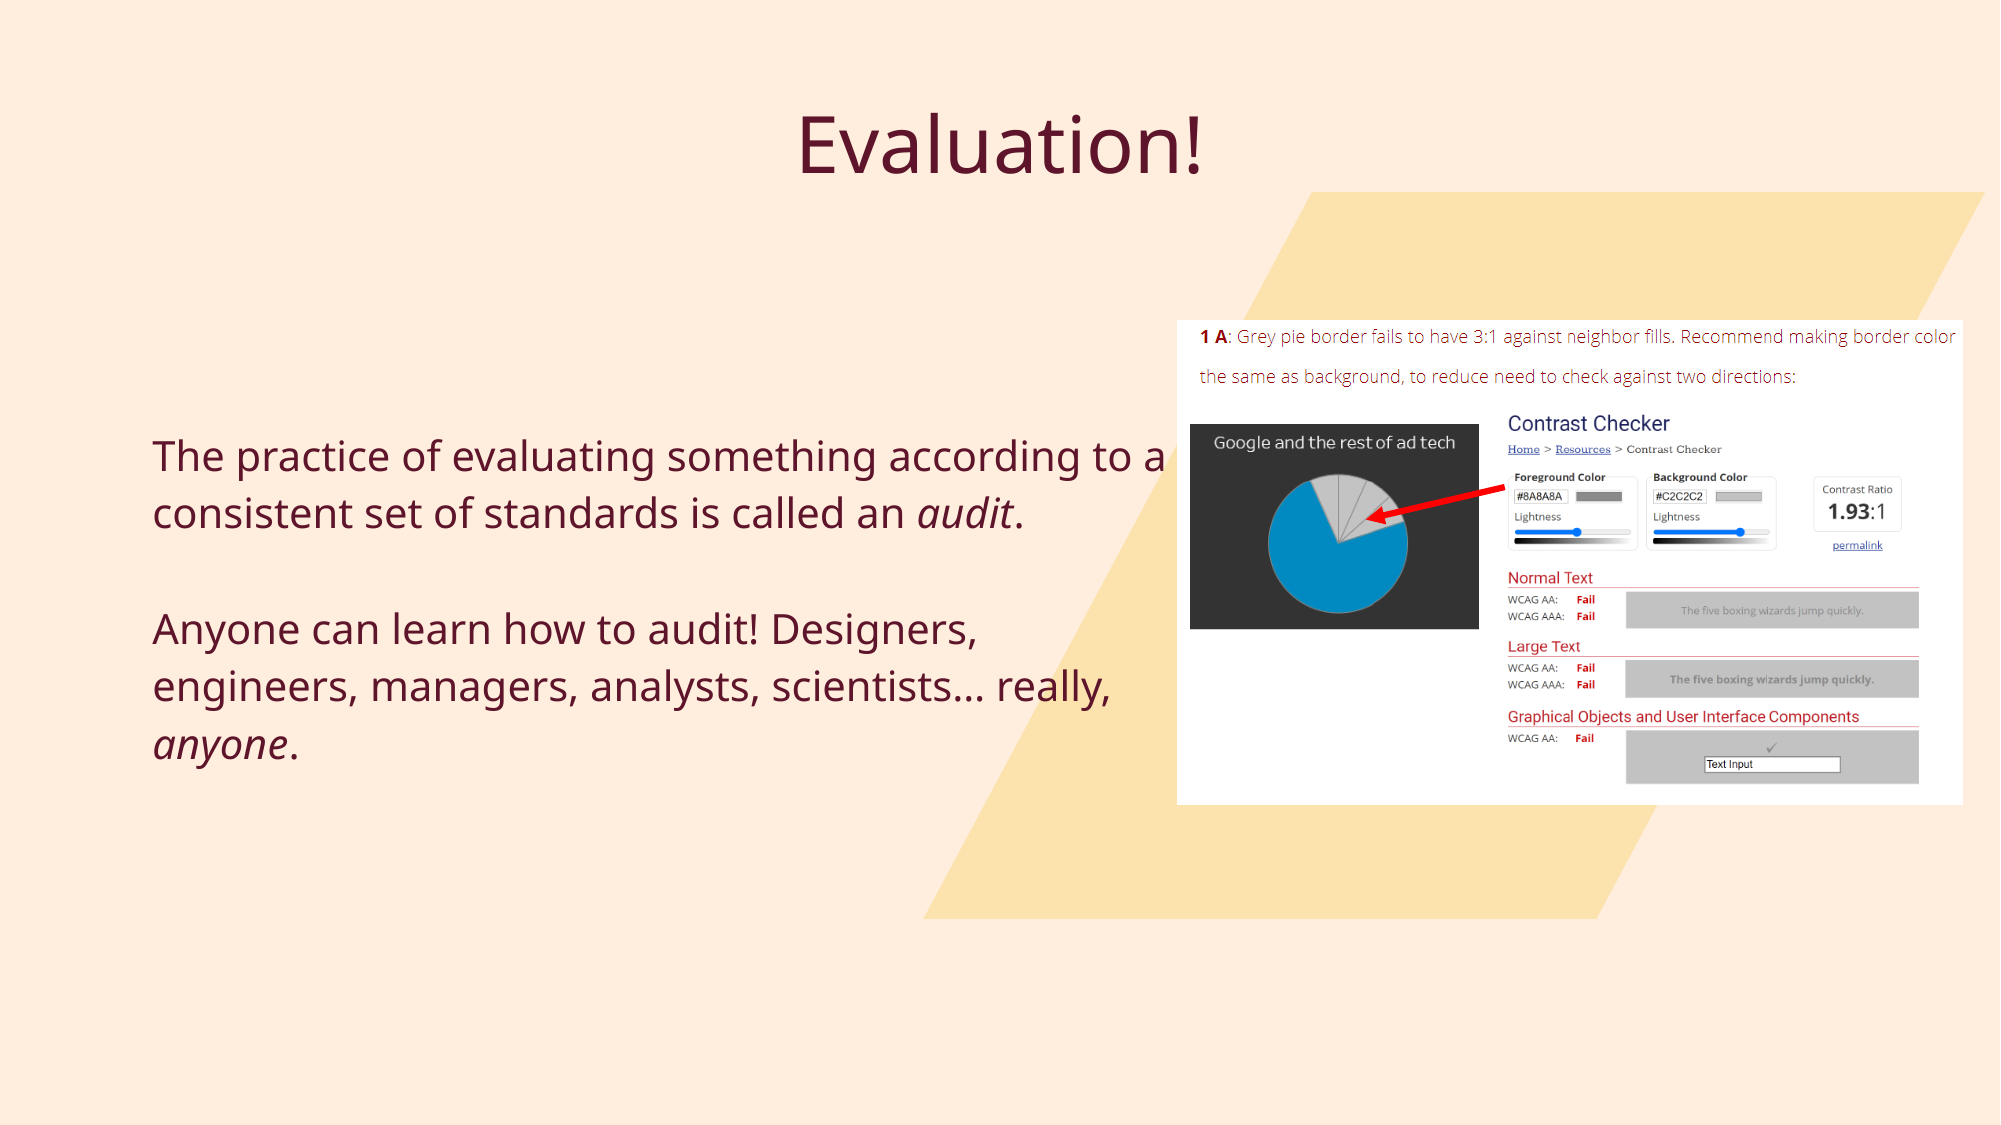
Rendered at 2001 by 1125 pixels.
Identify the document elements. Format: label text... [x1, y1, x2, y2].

title Evaluation! [118, 79, 1882, 205]
list The practice of evaluating something according to a consistent set of standards is called an audit. Anyone can learn how to audit! Designers, engineers, managers, analysts, scientists… really, anyone. [137, 299, 1200, 1014]
text_box [1242, 190, 1987, 318]
text_box [1200, 814, 1655, 921]
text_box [1177, 319, 1963, 806]
